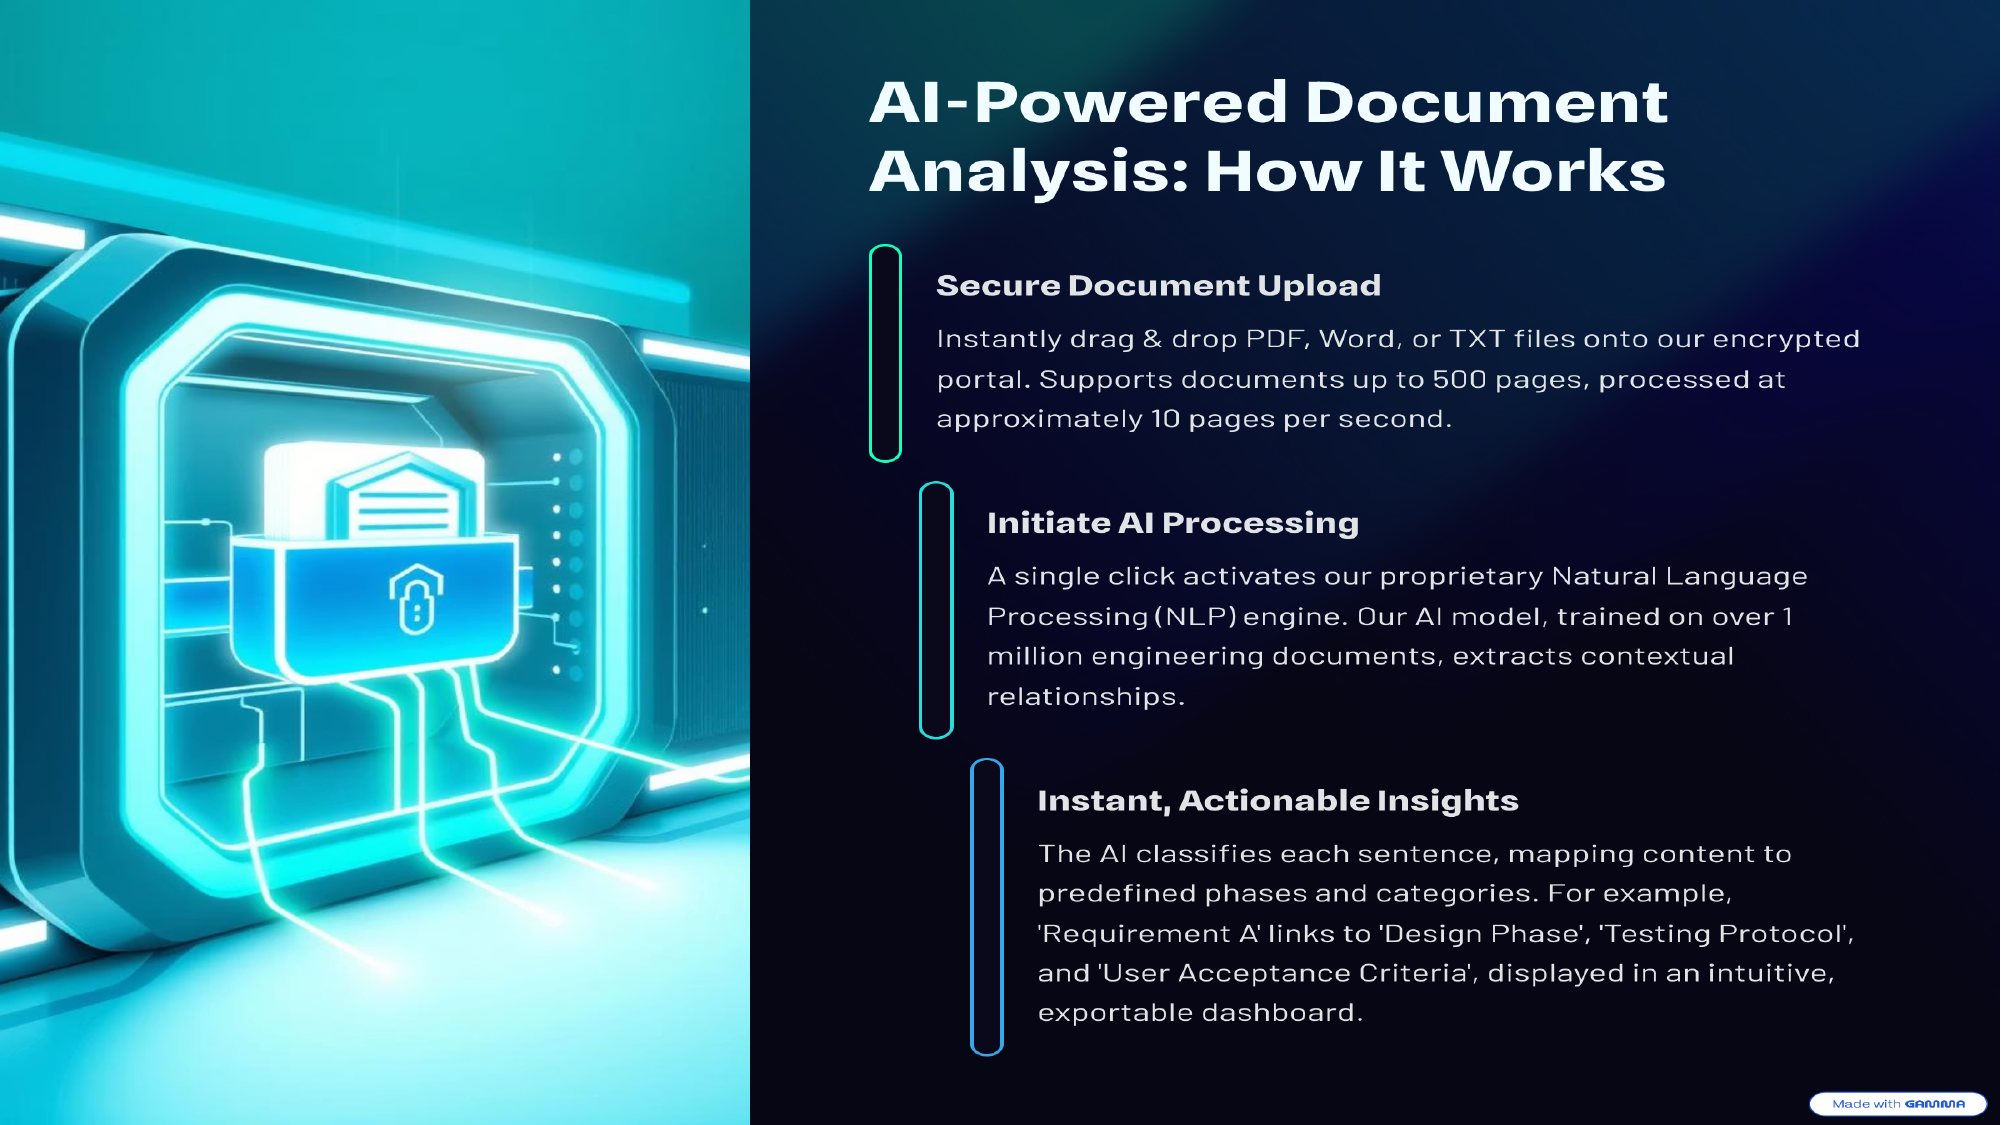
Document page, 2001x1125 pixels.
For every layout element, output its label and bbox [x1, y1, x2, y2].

list [0, 0, 2000, 1125]
